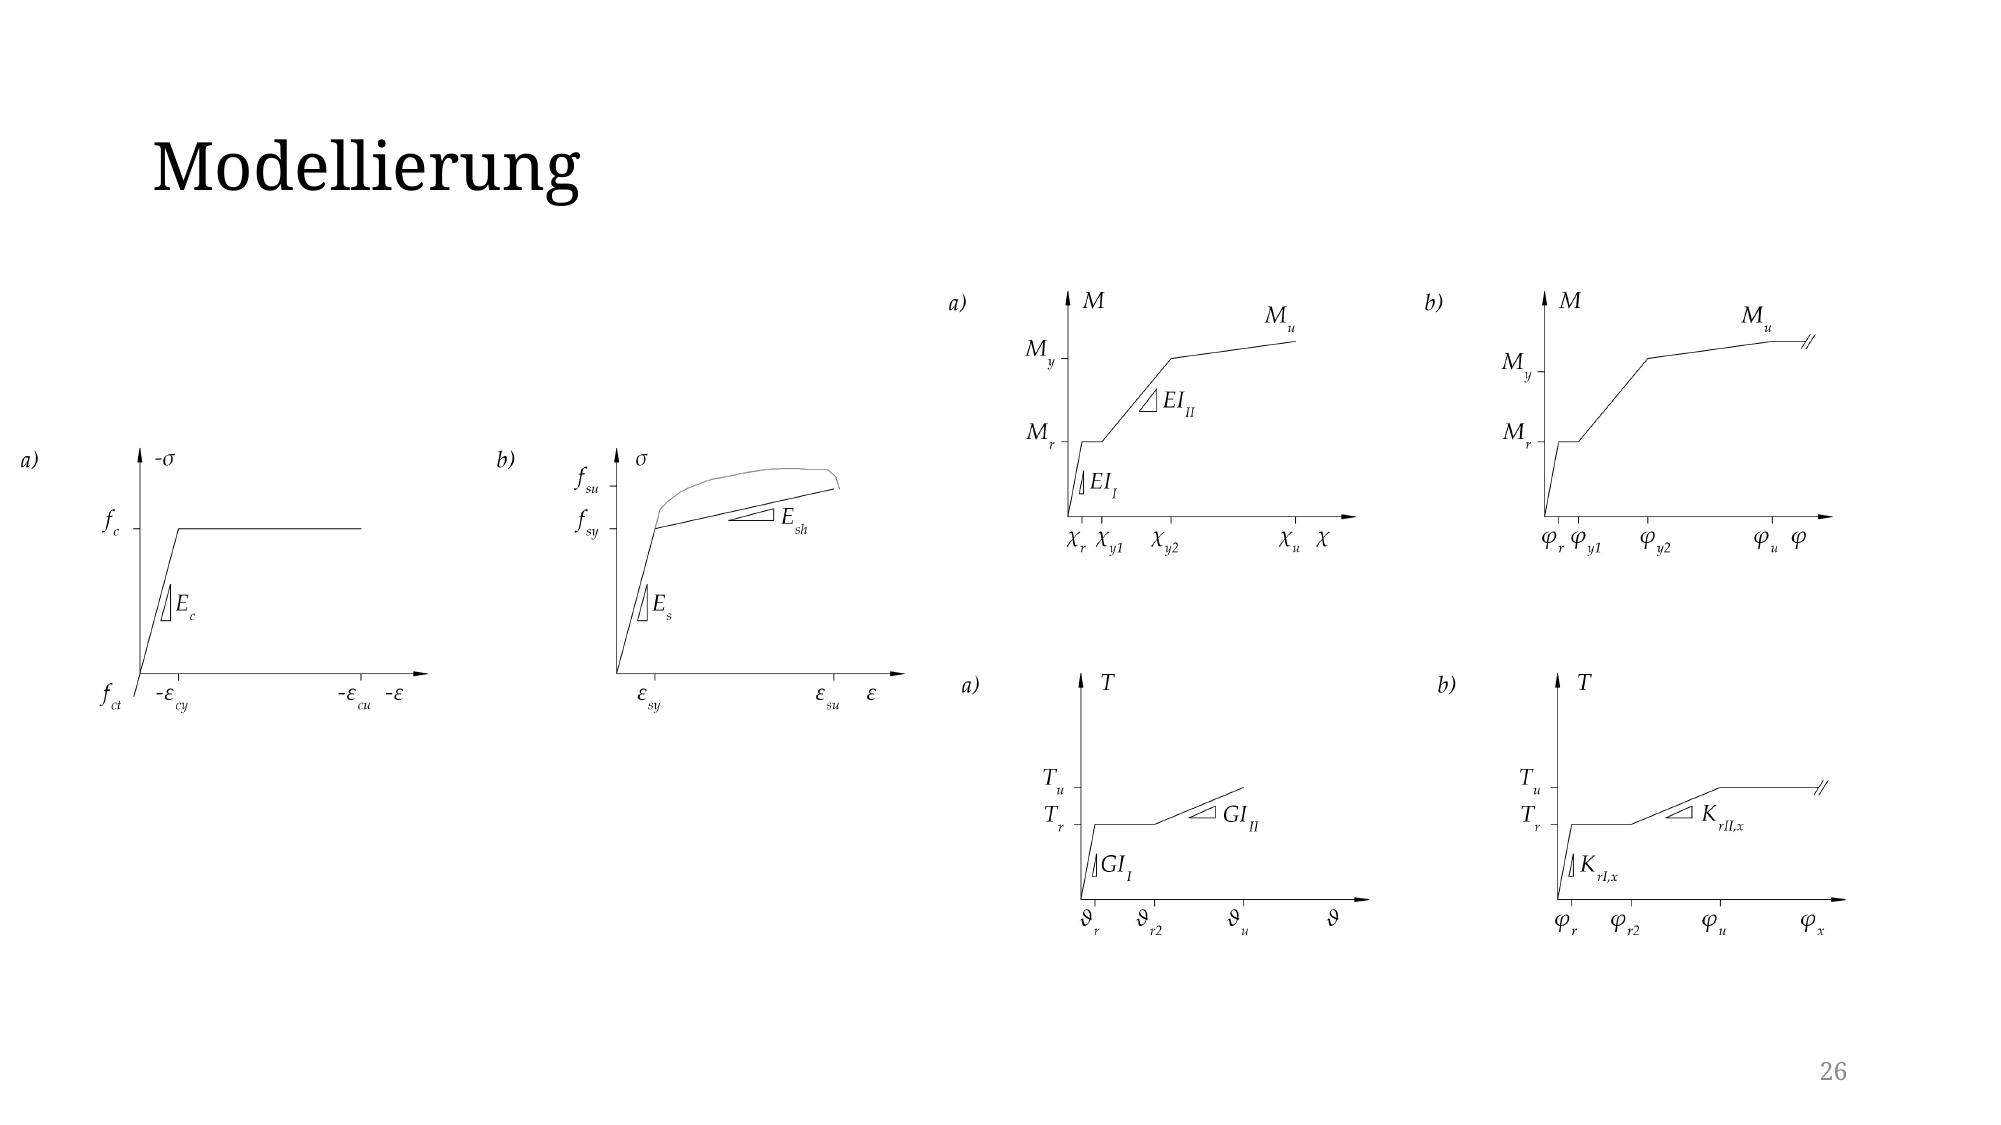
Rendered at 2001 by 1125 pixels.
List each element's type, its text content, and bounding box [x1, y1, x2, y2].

title Modellierung [137, 59, 1863, 278]
picture [7, 277, 1941, 946]
slide_number 26 [1412, 1042, 1863, 1103]
